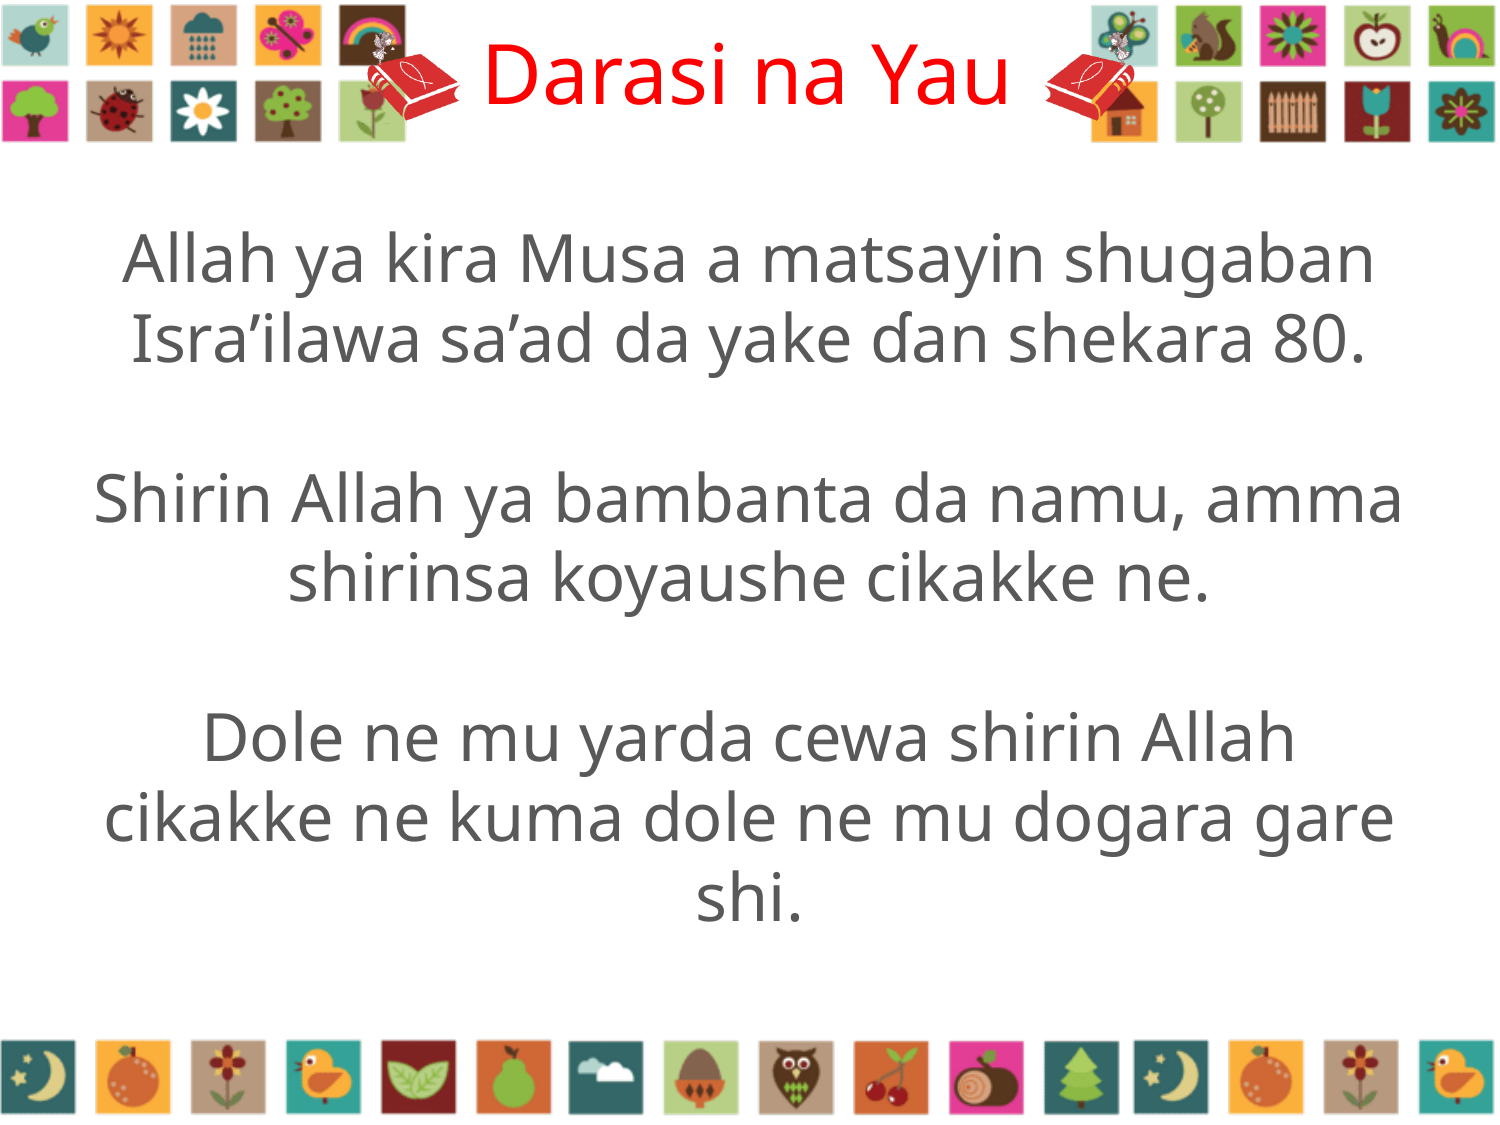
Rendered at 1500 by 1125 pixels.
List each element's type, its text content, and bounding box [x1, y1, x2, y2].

picture [0, 3, 492, 150]
text_box Darasi na Yau [425, 13, 1077, 129]
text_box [0, 1028, 1500, 1118]
picture [1013, 3, 1500, 150]
text_box Allah ya kira Musa a matsayin shugaban Isra’ilawa sa’ad da yake ɗan shekara 80. Shirin Allah ya bambanta da namu, amma shirinsa koyaushe cikakke ne. Dole ne mu yarda cewa shirin Allah cikakke ne kuma dole ne mu dogara gare shi. [76, 208, 1424, 943]
